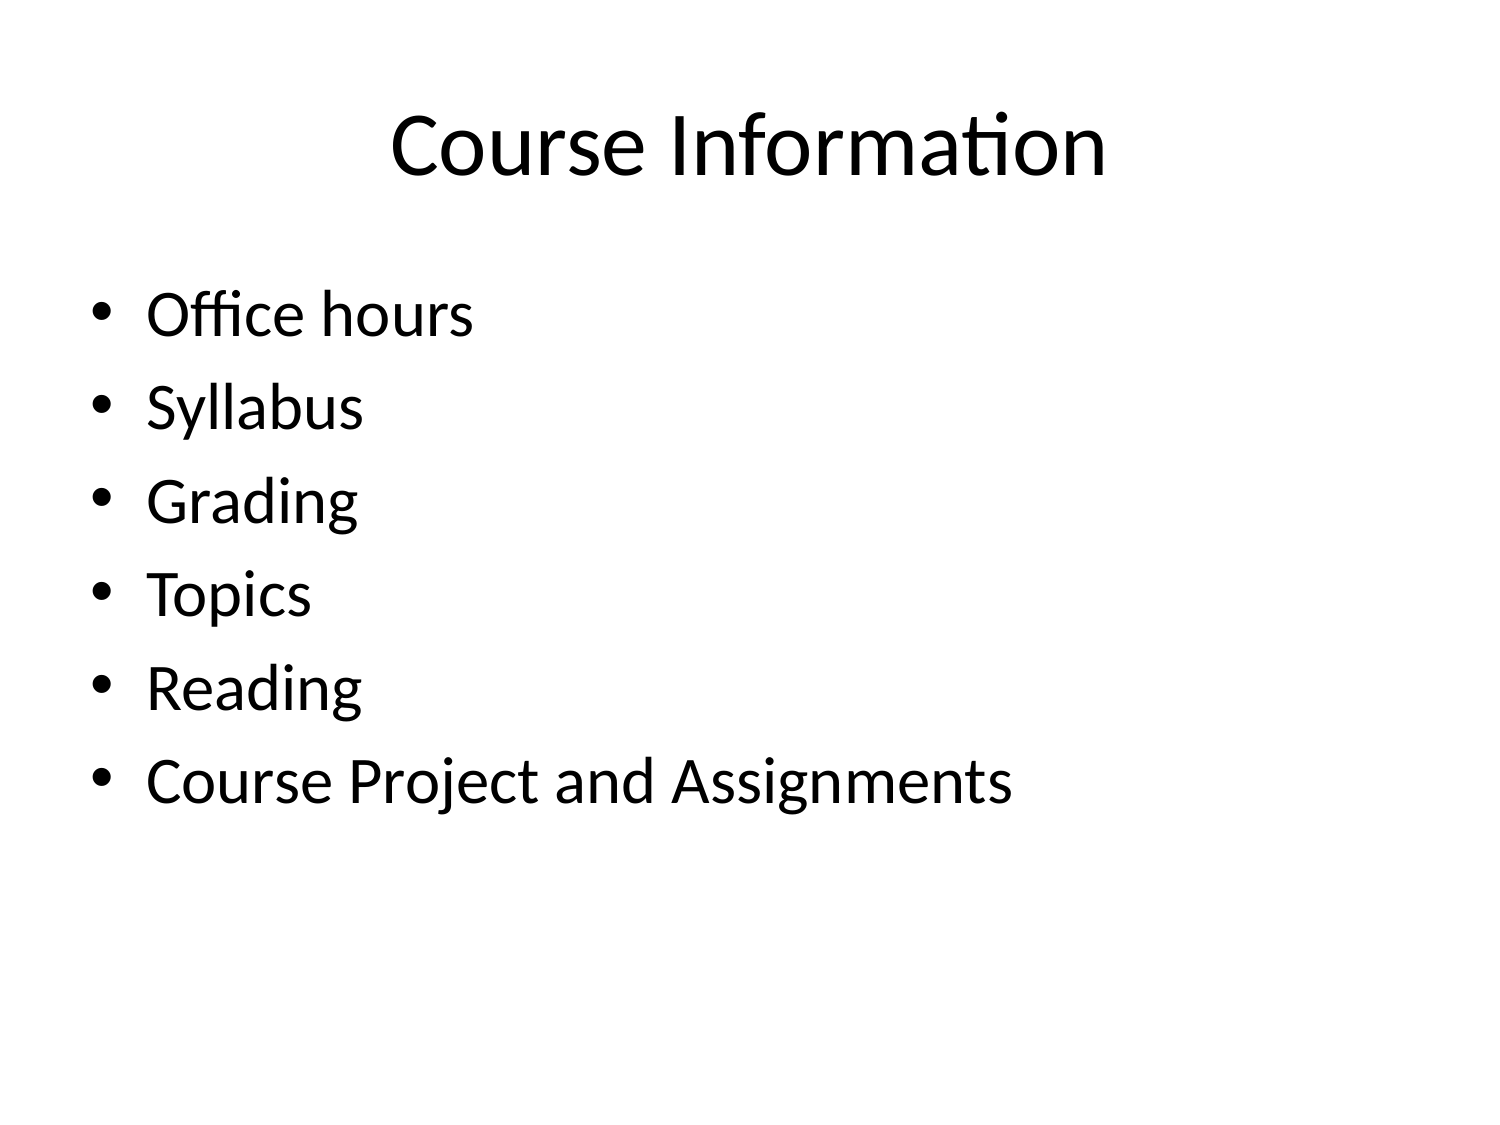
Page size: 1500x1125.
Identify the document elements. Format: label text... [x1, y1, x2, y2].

title Course Information [75, 45, 1425, 233]
list Office hours Syllabus Grading Topics Reading Course Project and Assignments [75, 262, 1425, 1005]
